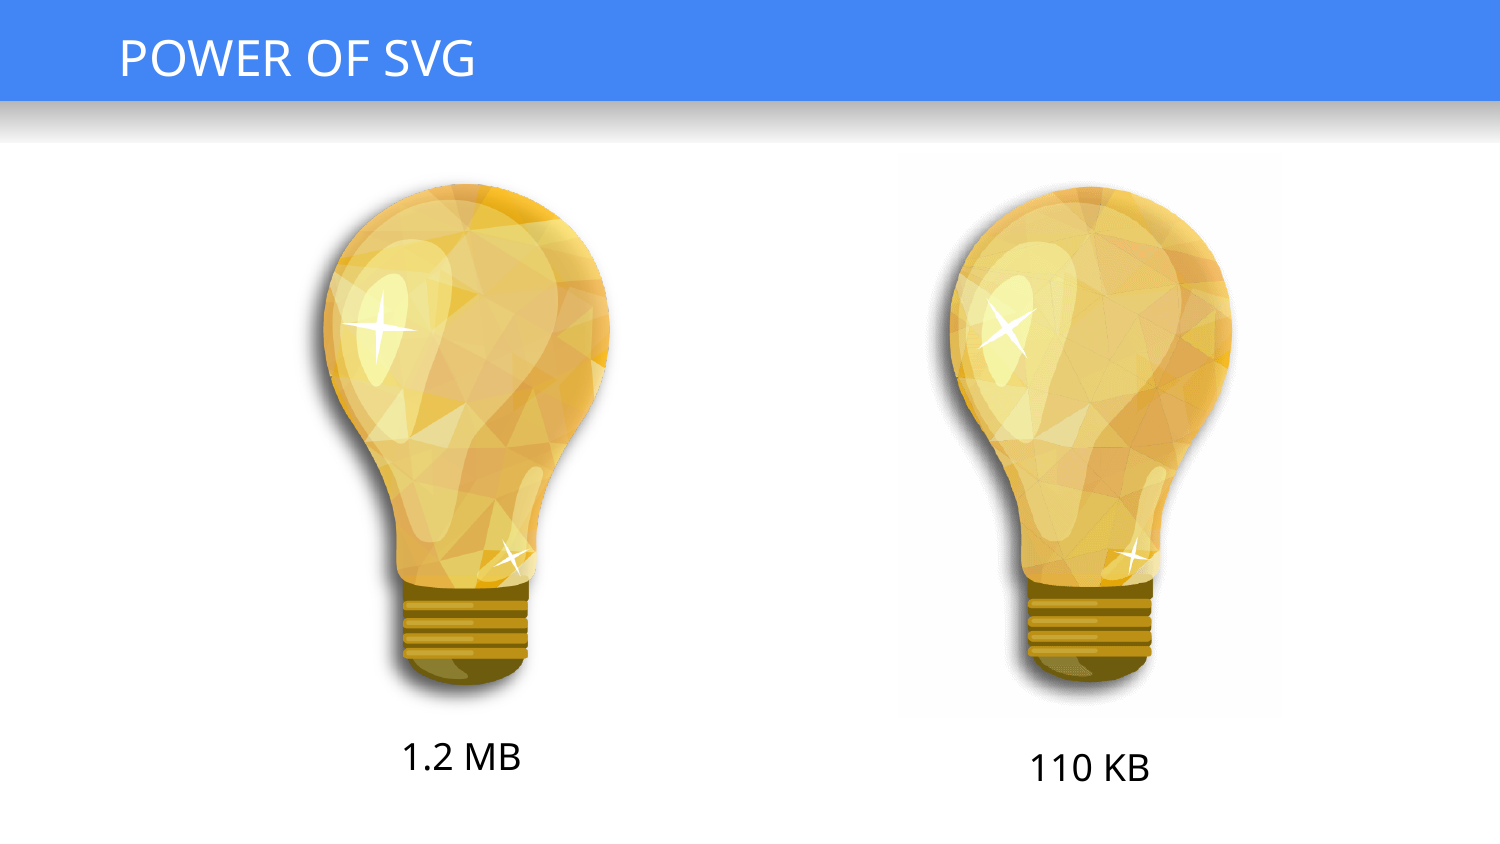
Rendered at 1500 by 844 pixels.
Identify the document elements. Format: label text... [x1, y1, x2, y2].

text_box 1.2 MB [385, 752, 538, 805]
text_box POWER OF SVG [103, 11, 619, 90]
text_box [0, 0, 1500, 101]
text_box [0, 101, 1500, 143]
text_box 110 KB [1013, 729, 1166, 817]
picture [898, 153, 1282, 718]
picture [176, 153, 768, 746]
